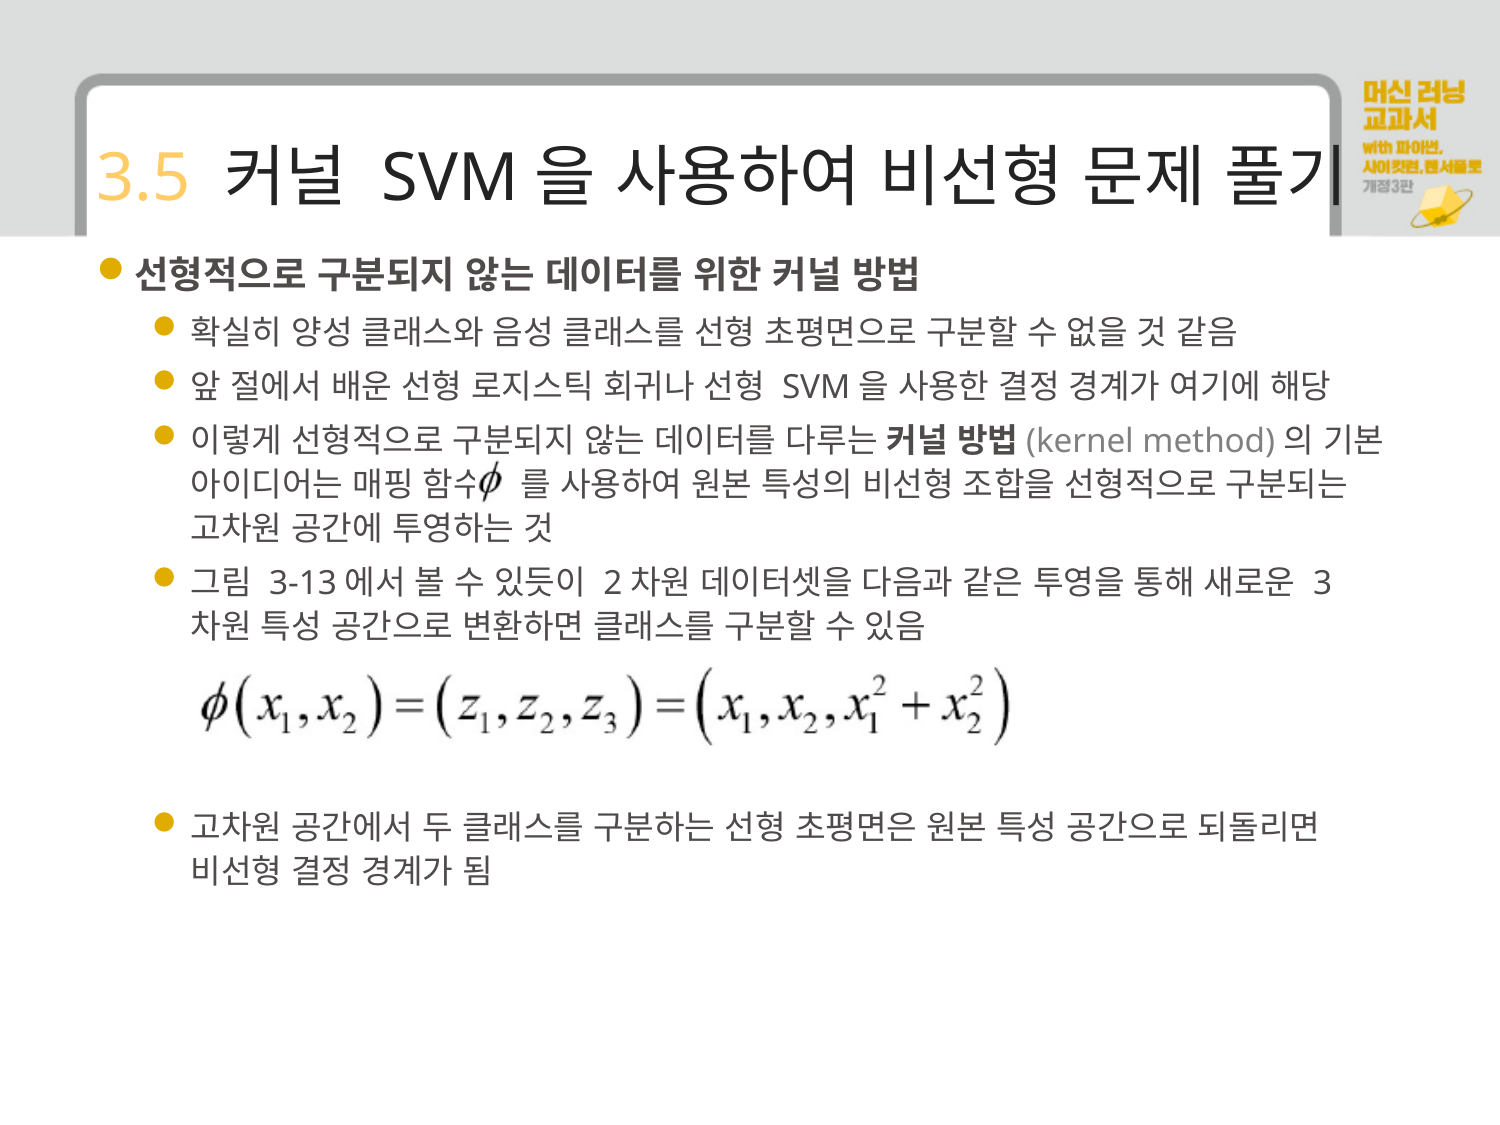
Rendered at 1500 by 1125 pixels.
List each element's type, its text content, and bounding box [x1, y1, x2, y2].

list 선형적으로 구분되지 않는 데이터를 위한 커널 방법 확실히 양성 클래스와 음성 클래스를 선형 초평면으로 구분할 수 없을 것 같음 앞 절에서 배운 선형 로지스틱 회귀나 선형 SVM을 사용한 결정 경계가 여기에 해당 이렇게 선형적으로 구분되지 않는 데이터를 다루는 커널 방법(kernel method)의 기본 아이디어는 매핑 함수 를 사용하여 원본 특성의 비선형 조합을 선형적으로 구분되는 고차원 공간에 투영하는 것 그림 3-13에서 볼 수 있듯이 2차원 데이터셋을 다음과 같은 투영을 통해 새로운 3차원 특성 공간으로 변환하면 클래스를 구분할 수 있음 고차원 공간에서 두 클래스를 구분하는 선형 초평면은 원본 특성 공간으로 되돌리면 비선형 결정 경계가 됨 [81, 239, 1412, 1054]
title 3.5 커널 SVM을 사용하여 비선형 문제 풀기 [81, 90, 1412, 222]
picture [0, 0, 1500, 1125]
